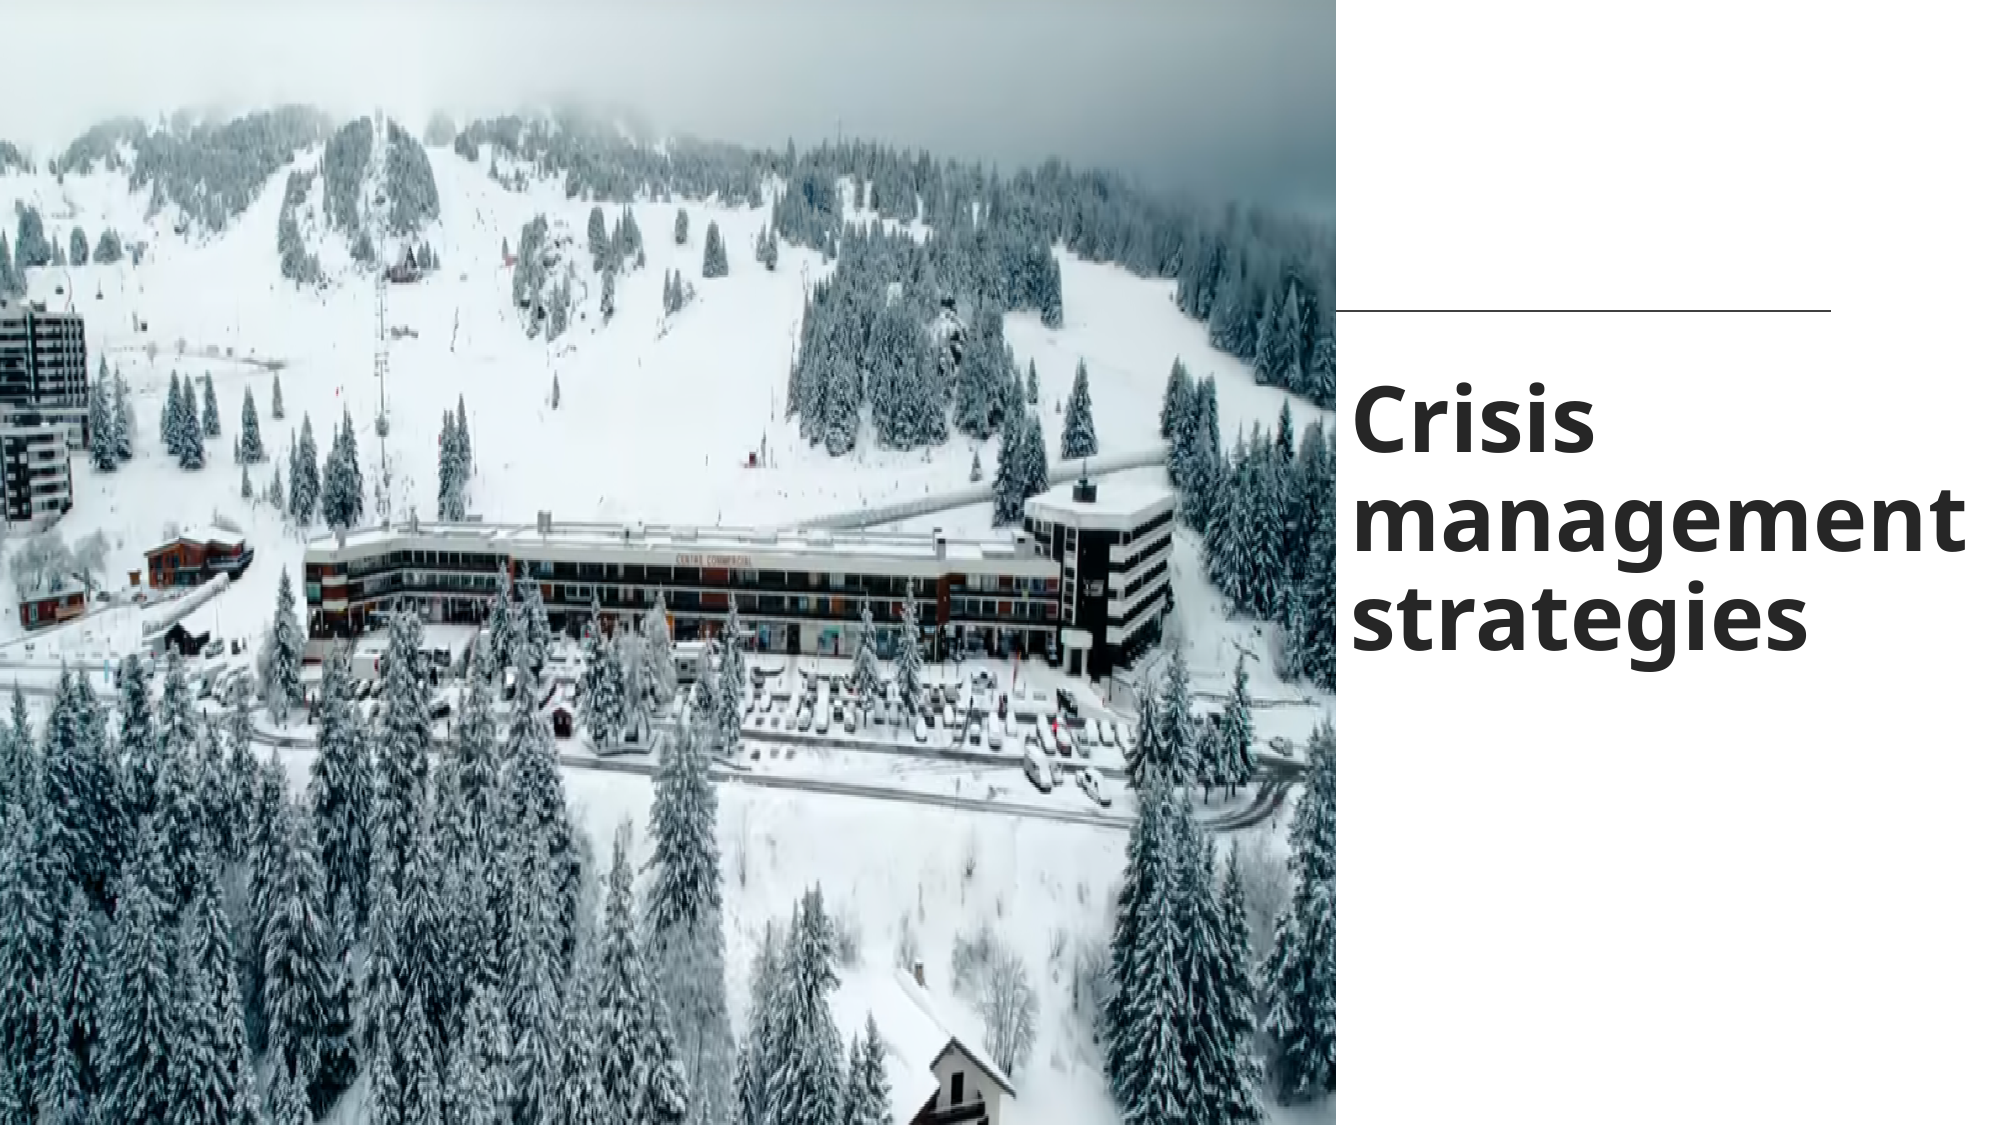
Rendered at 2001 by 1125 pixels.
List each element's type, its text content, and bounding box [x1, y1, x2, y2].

title Crisis management strategies [1336, 104, 2000, 679]
picture [0, 0, 1336, 1125]
text_box [1427, 572, 1458, 678]
